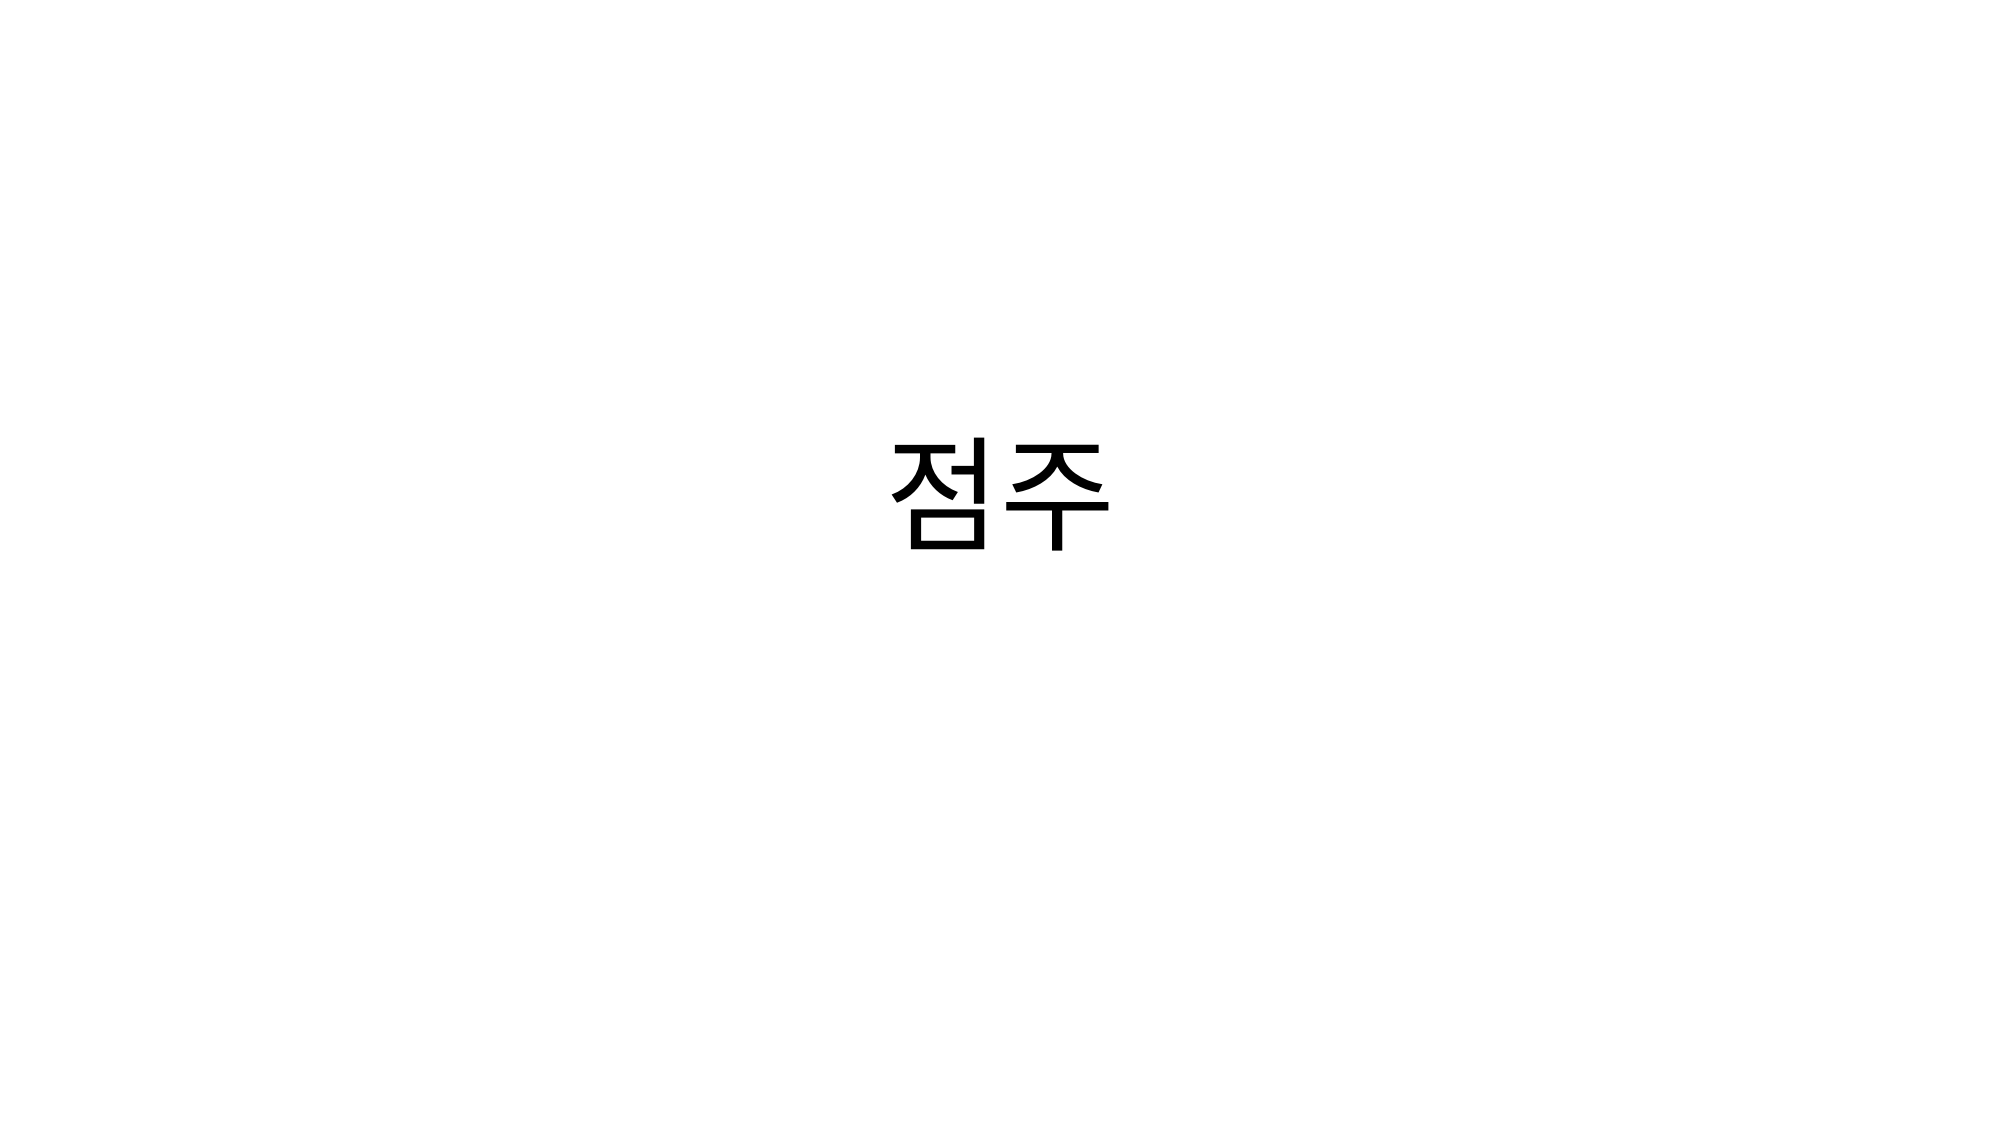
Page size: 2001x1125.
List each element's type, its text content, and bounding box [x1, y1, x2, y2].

title 점주 [249, 184, 1750, 576]
